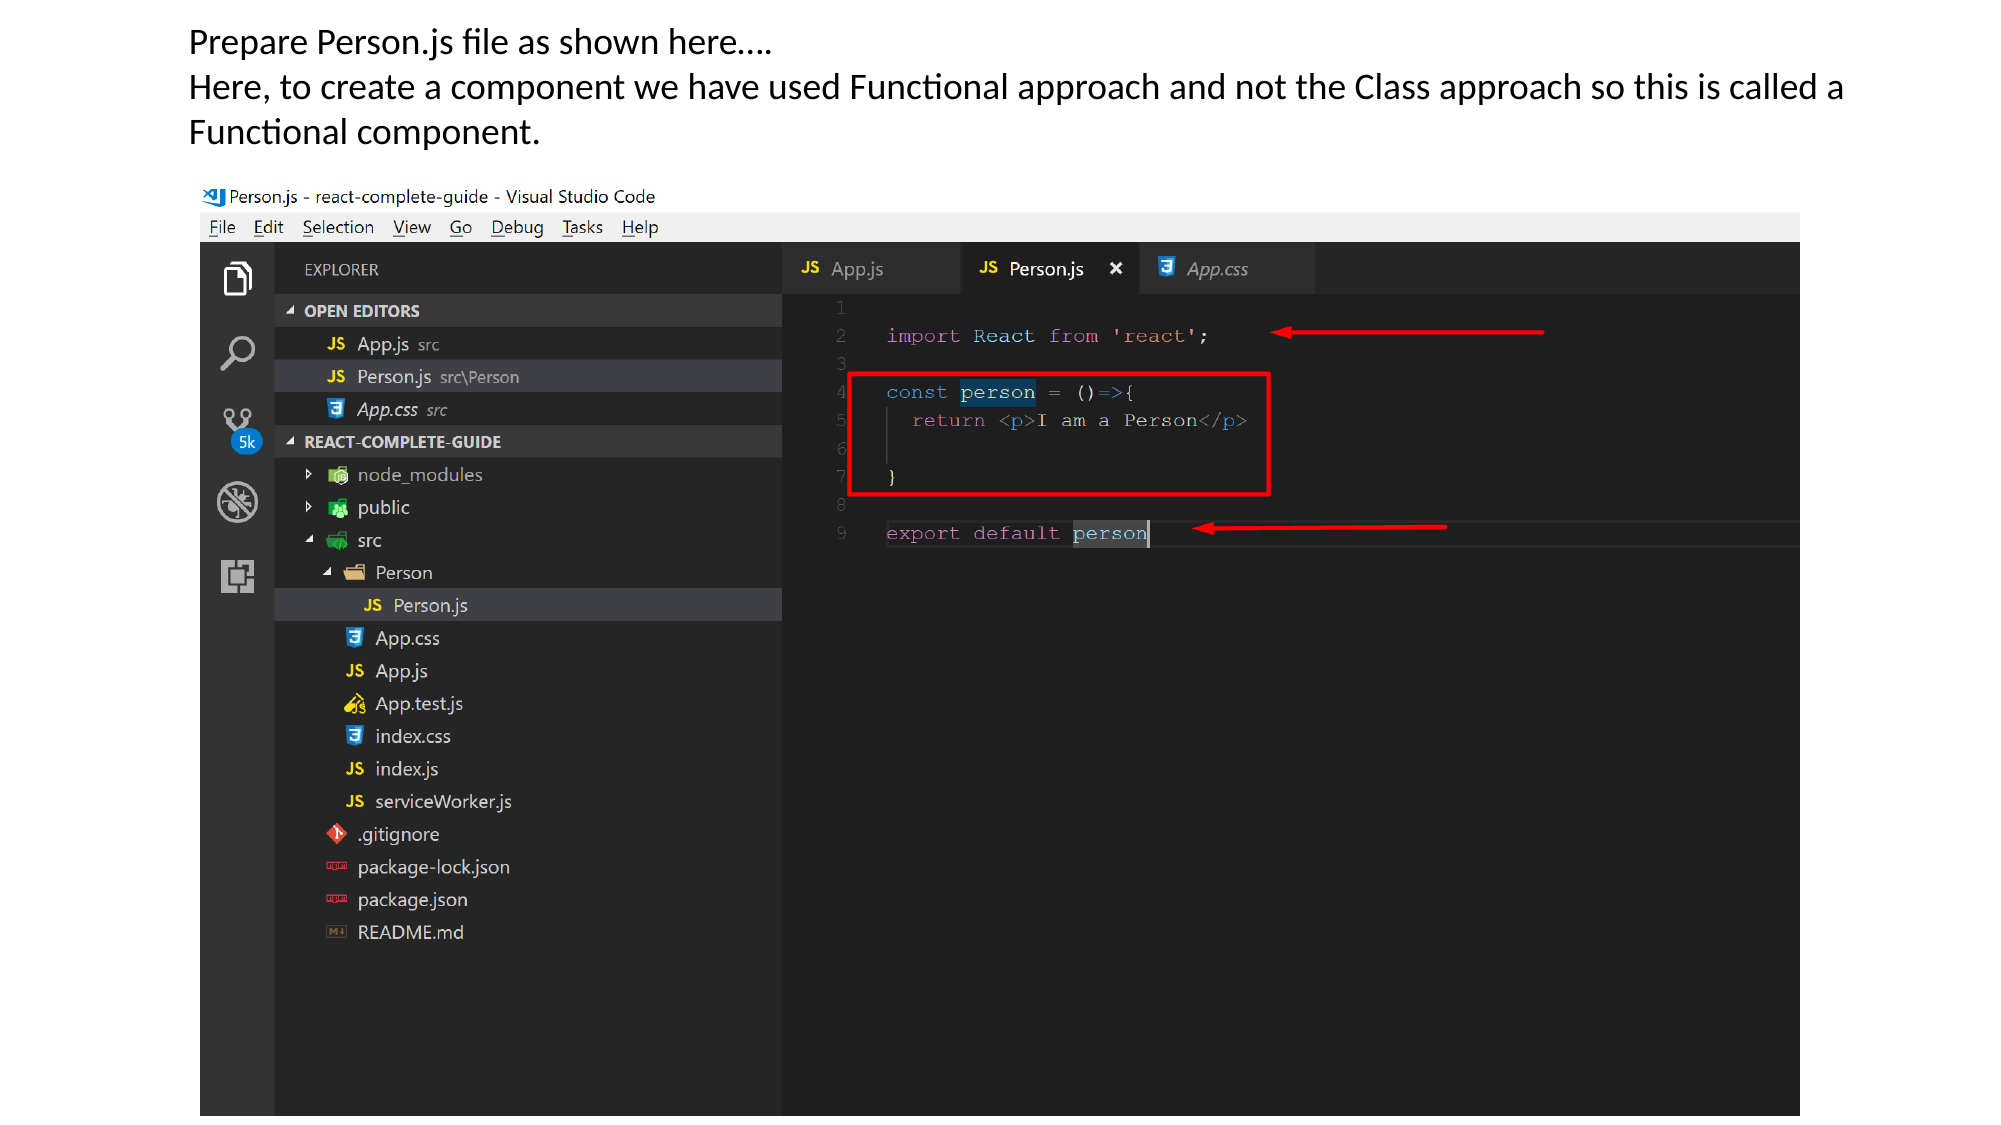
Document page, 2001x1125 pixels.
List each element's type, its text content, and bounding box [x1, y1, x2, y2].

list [200, 189, 1800, 1116]
text_box Prepare Person.js file as shown here…. Here, to create a component we have used Functional approach and not the Class approach so this is called a Functional component. [174, 9, 1917, 159]
